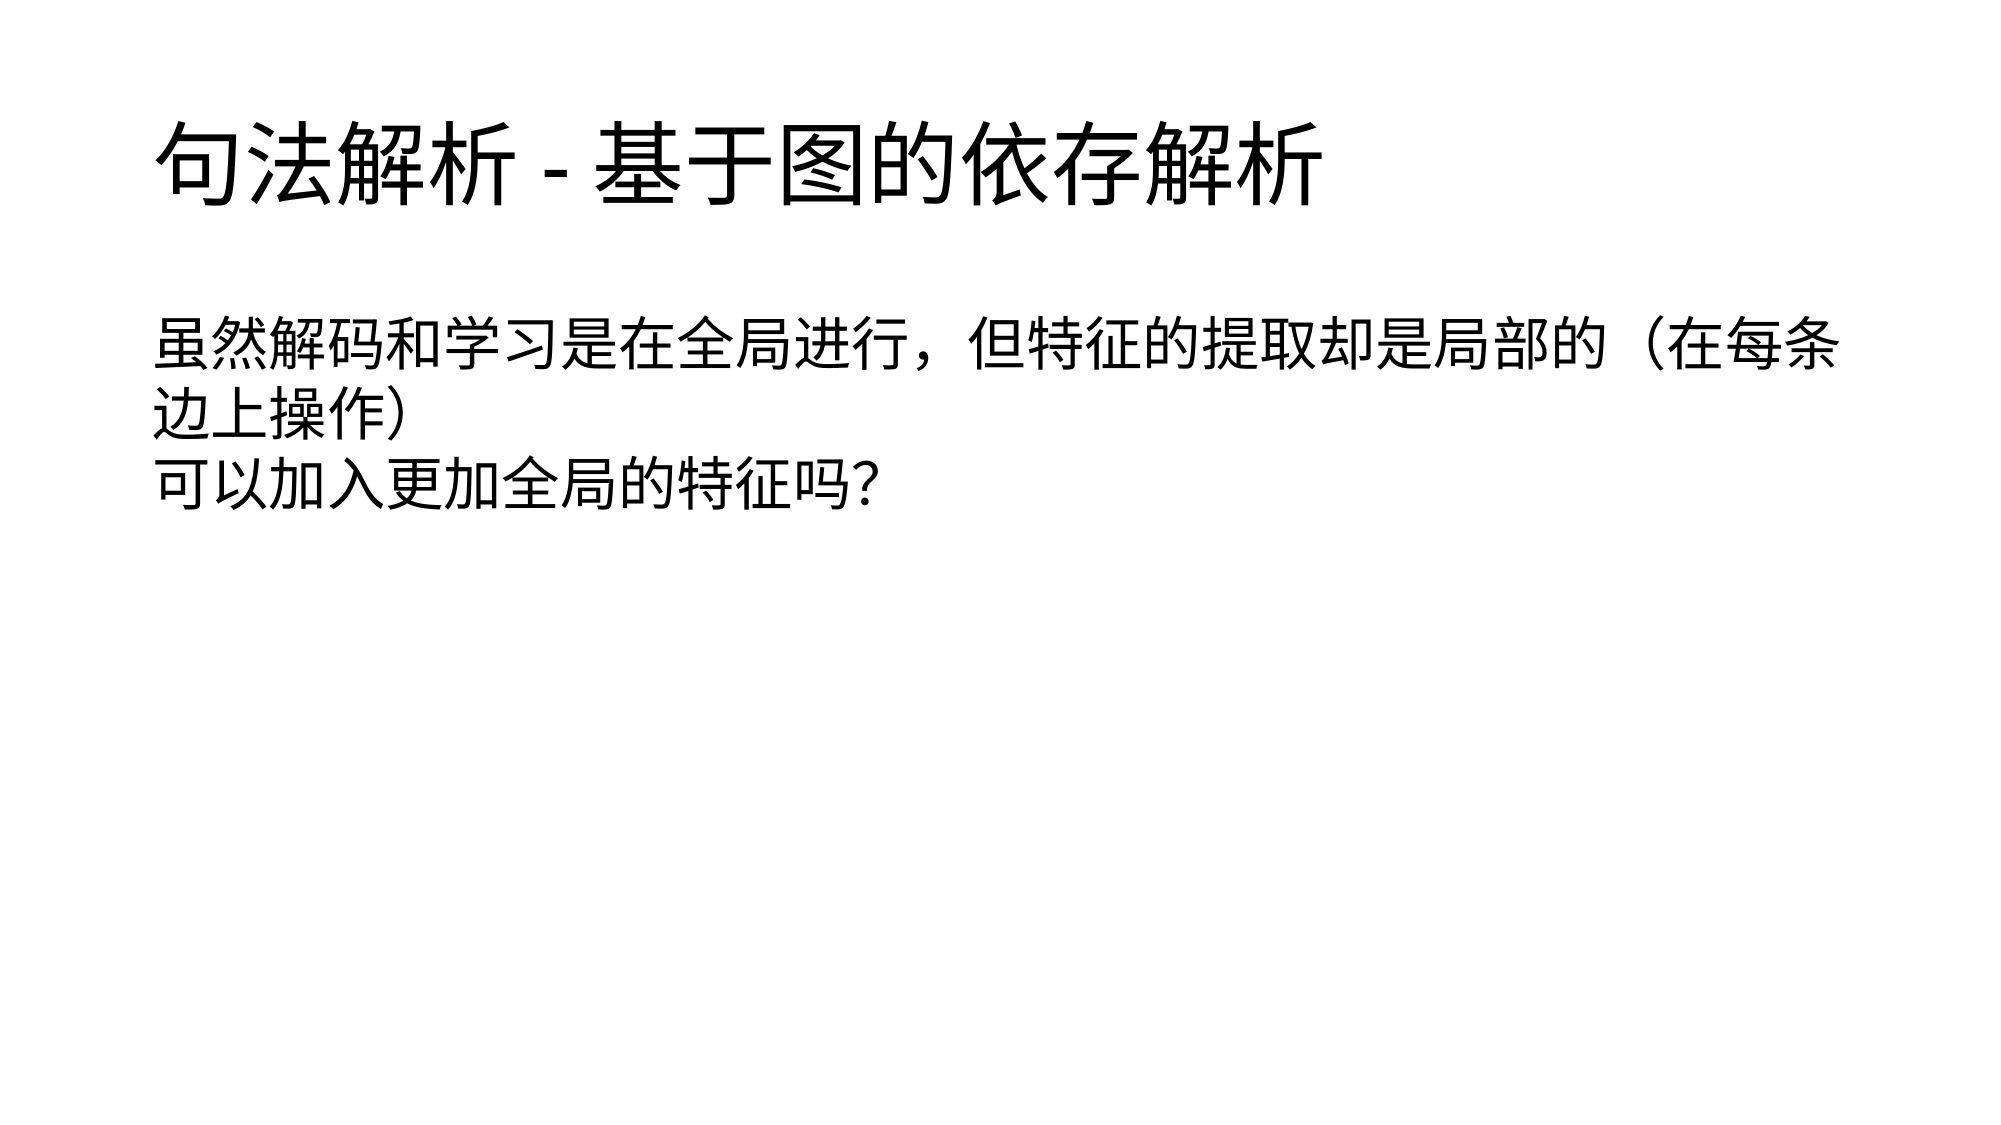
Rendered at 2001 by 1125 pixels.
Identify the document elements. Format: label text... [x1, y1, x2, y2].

list 虽然解码和学习是在全局进行，但特征的提取却是局部的（在每条边上操作） 可以加入更加全局的特征吗？ [137, 299, 1863, 1014]
title 句法解析-基于图的依存解析 [137, 59, 1863, 278]
